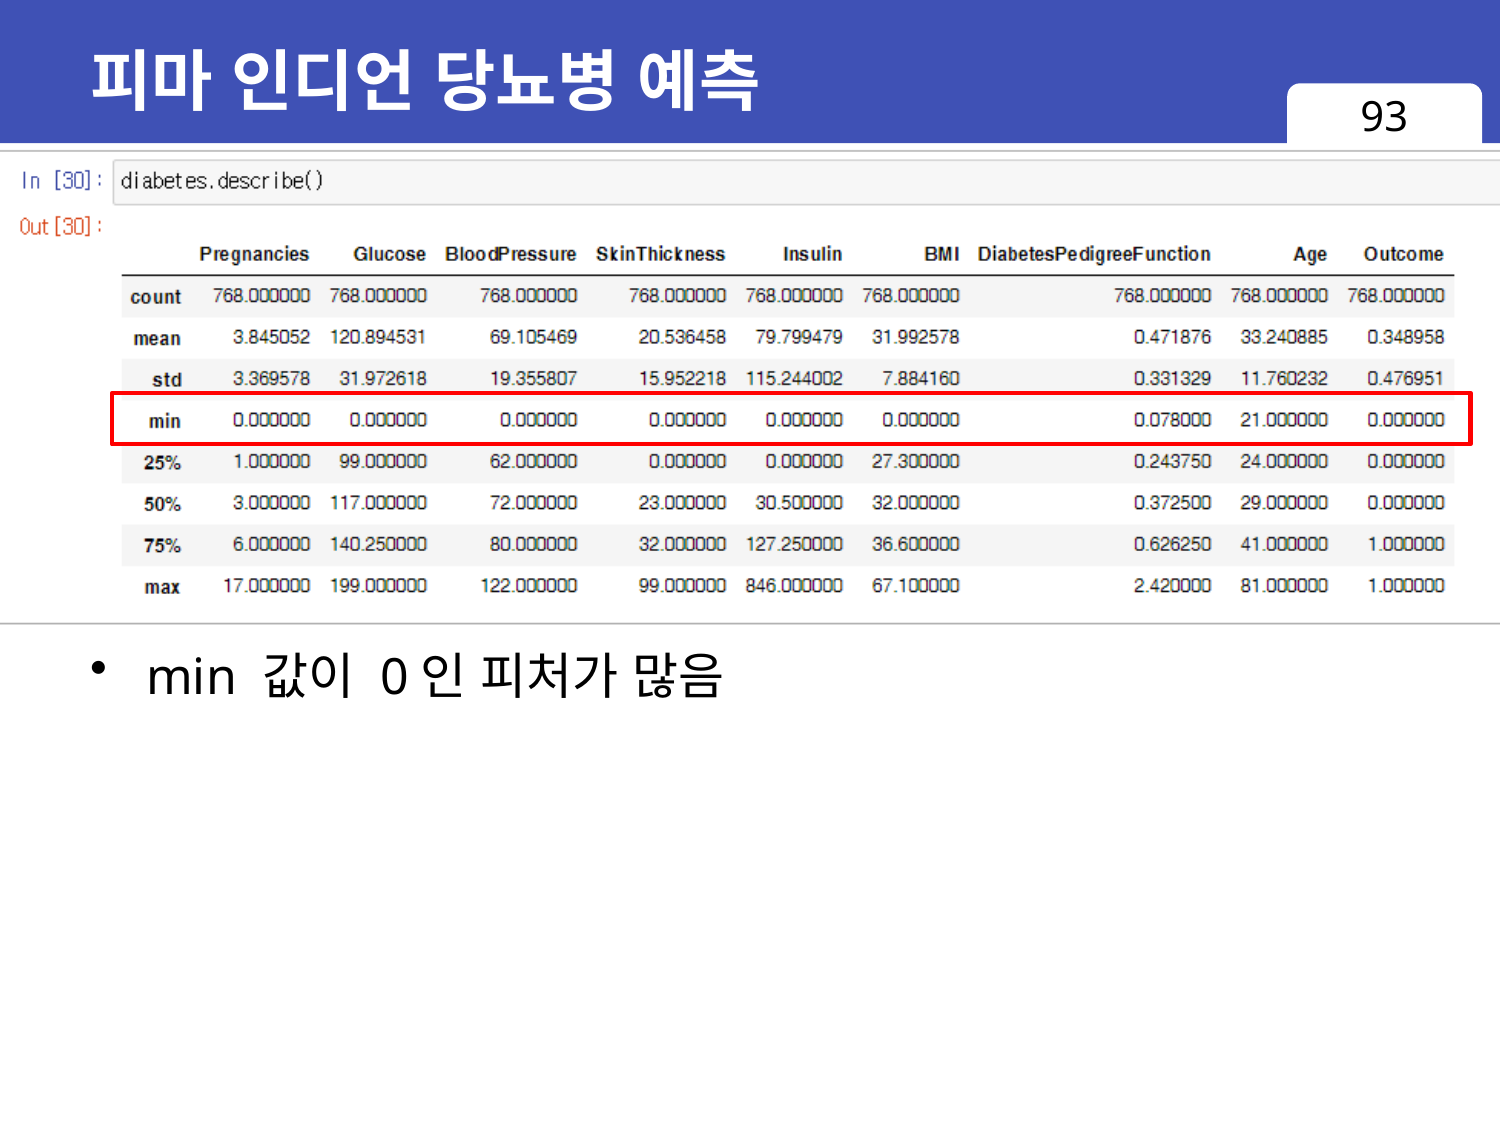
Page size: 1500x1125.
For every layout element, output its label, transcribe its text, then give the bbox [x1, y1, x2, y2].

slide_number 93 [1286, 81, 1483, 147]
list min 값이 0인 피처가 많음 [74, 646, 1483, 1095]
picture [0, 148, 1500, 637]
title 피마 인디언 당뇨병 예측 [74, 16, 1426, 141]
